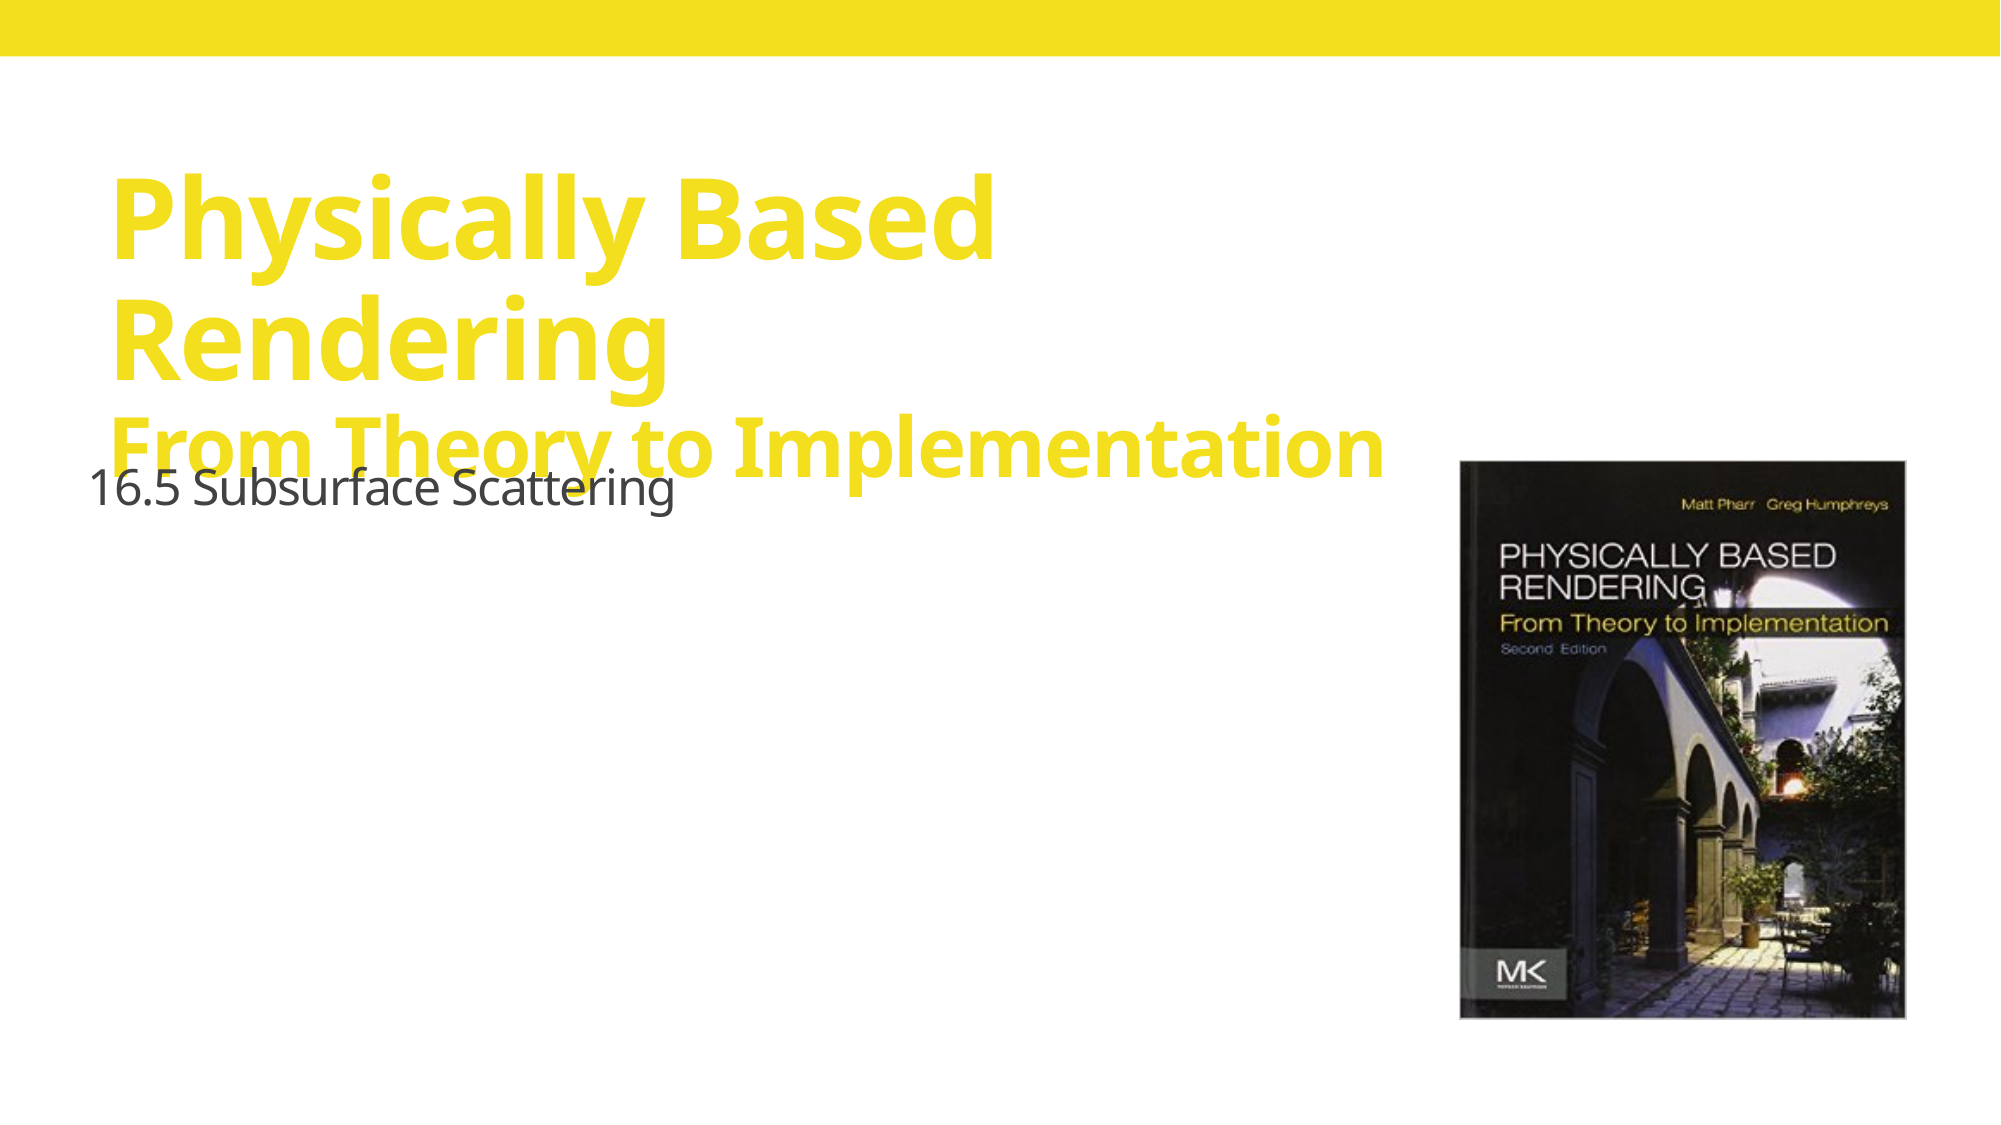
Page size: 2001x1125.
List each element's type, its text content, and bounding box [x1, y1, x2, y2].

title Physically Based Rendering From Theory to Implementation [107, 162, 1523, 376]
picture [1459, 460, 1907, 1020]
subtitle 16.5 Subsurface Scattering [87, 462, 1588, 1020]
